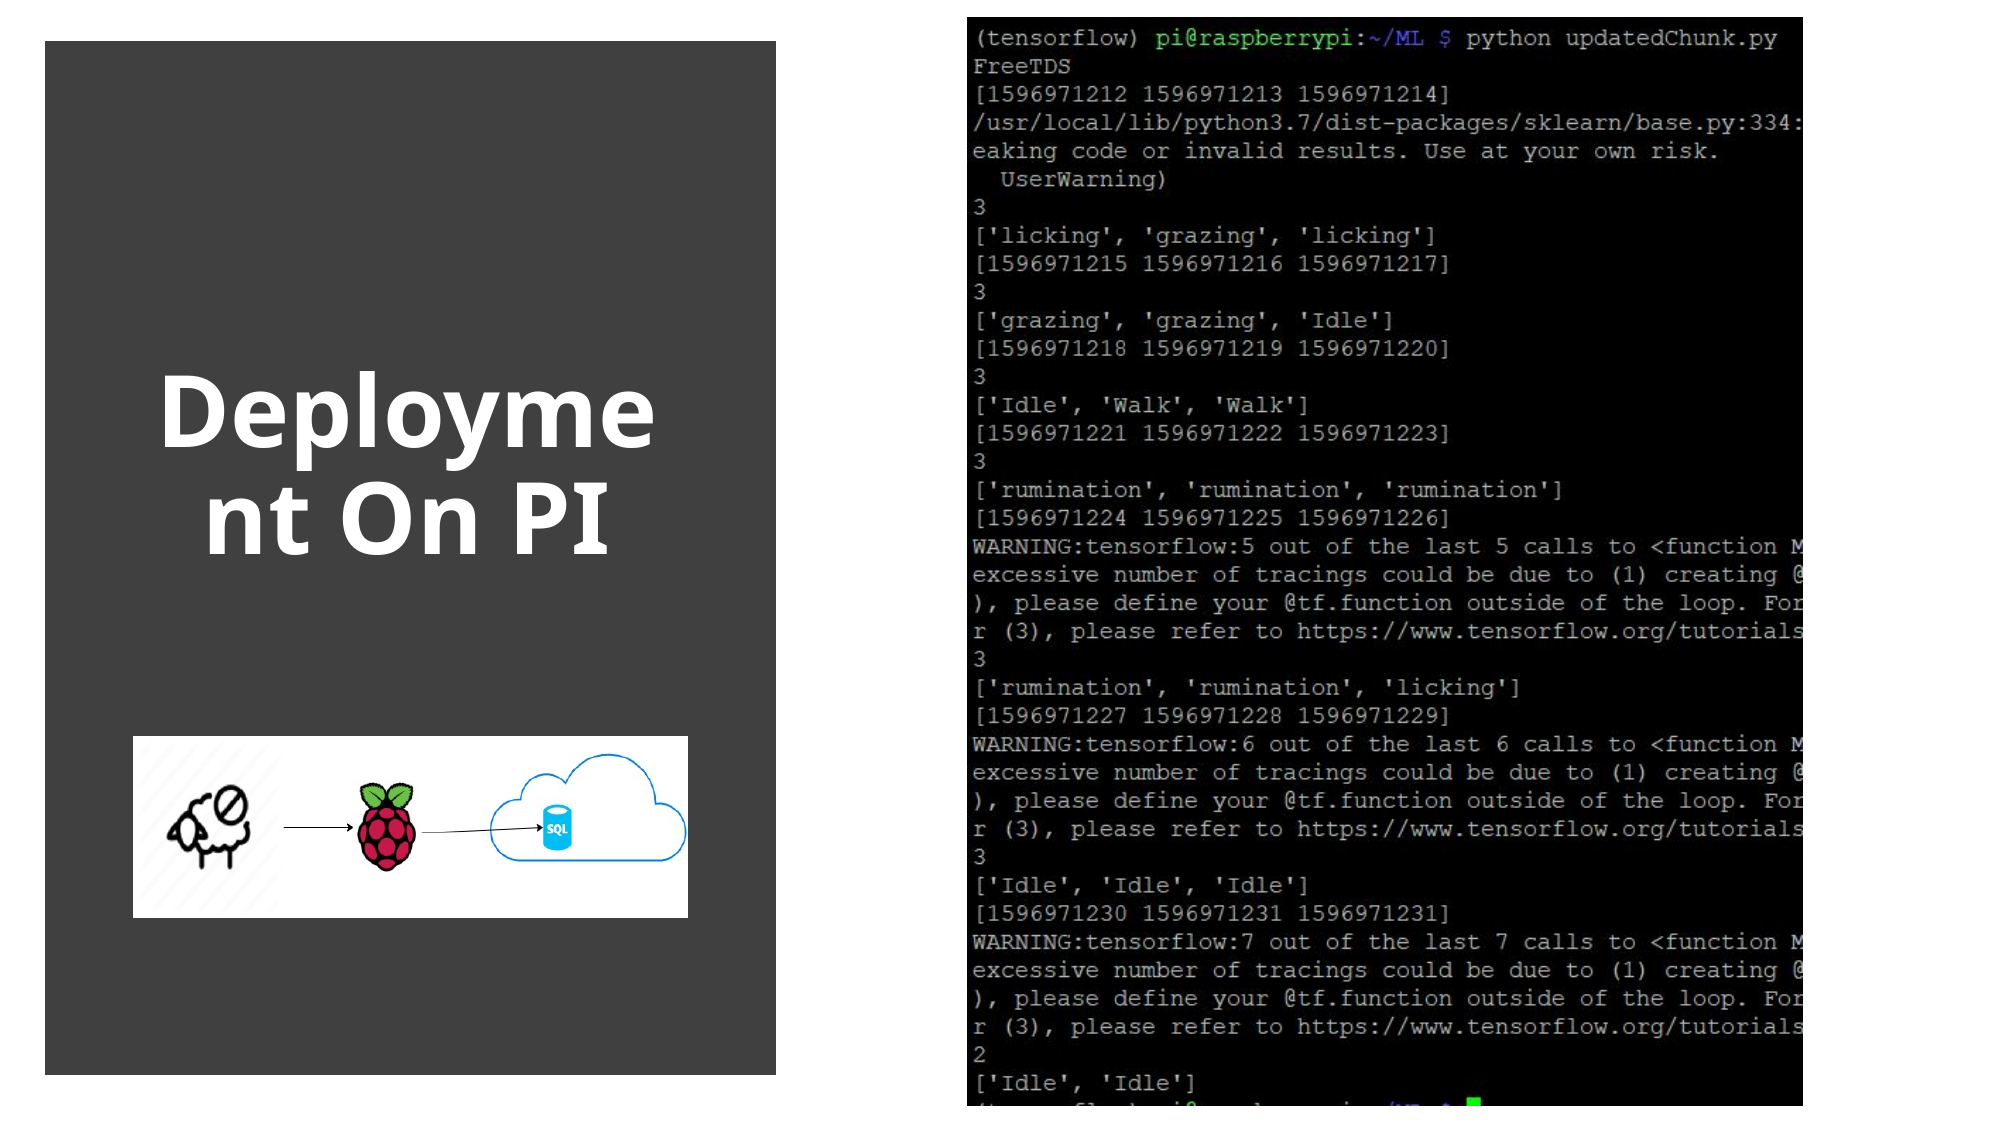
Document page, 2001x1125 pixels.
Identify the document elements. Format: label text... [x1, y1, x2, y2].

text_box Deployment On PI [121, 121, 693, 936]
picture [133, 736, 688, 918]
picture [966, 17, 1803, 1106]
text_box [54, 50, 767, 1066]
